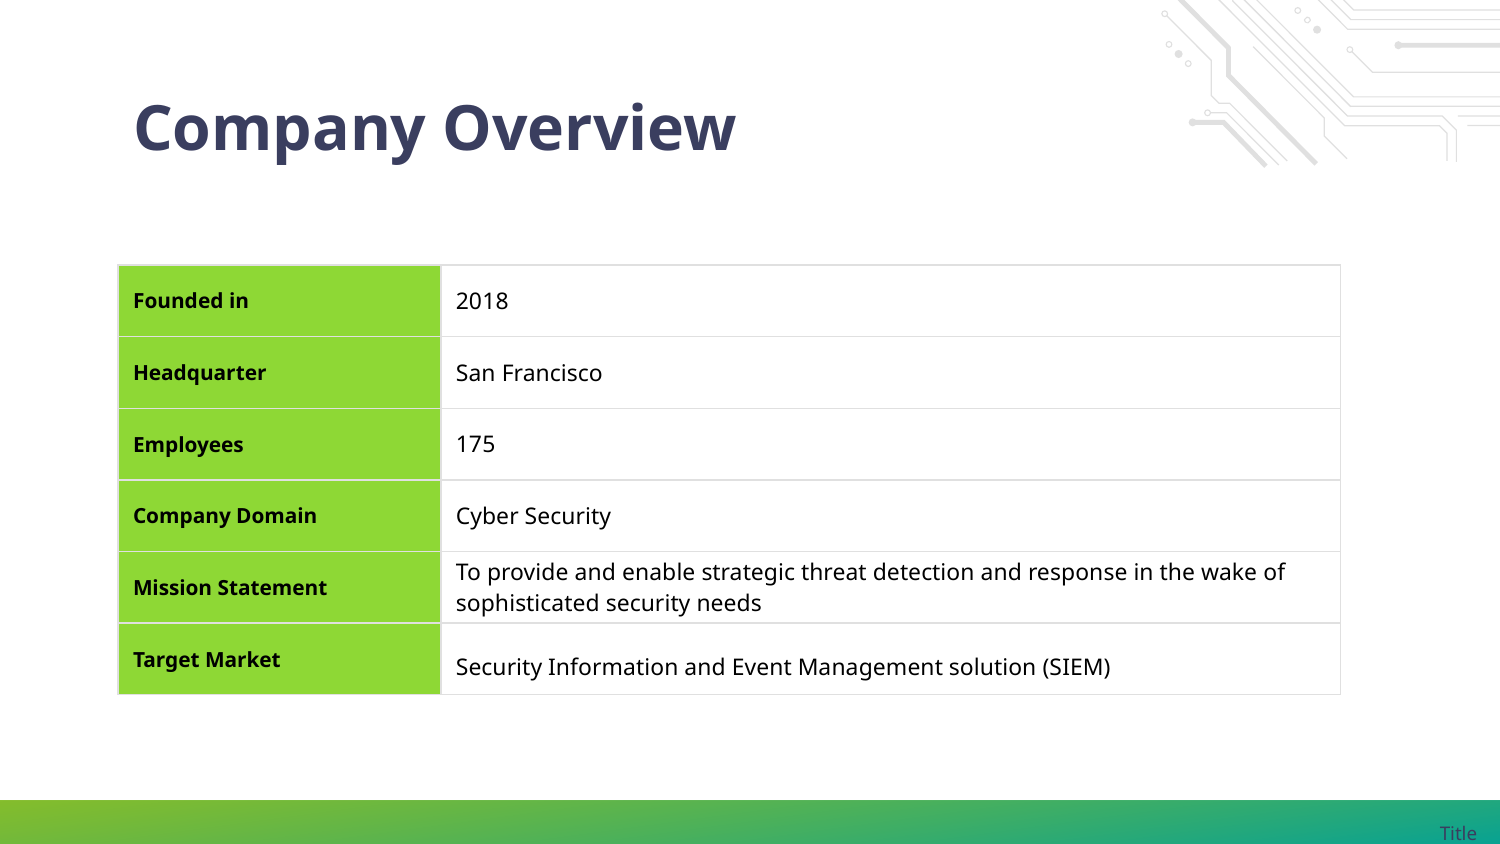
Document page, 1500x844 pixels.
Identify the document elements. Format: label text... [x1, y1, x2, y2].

title Company Overview [118, 72, 1382, 167]
table_cell Headquarter [119, 337, 440, 408]
table_cell To provide and enable strategic threat detection and response in the wake of sophisticated security needs [442, 552, 1340, 622]
table_header 2018 [442, 266, 1340, 336]
table_cell Target Market [119, 624, 440, 694]
table_header Founded in [119, 266, 440, 336]
text_box Title [1417, 806, 1500, 844]
picture [0, 800, 1500, 844]
table_cell San Francisco [442, 337, 1340, 408]
table_cell Cyber Security [442, 481, 1340, 551]
table_cell Mission Statement [119, 552, 440, 622]
table_cell Security Information and Event Management solution (SIEM) [442, 624, 1340, 694]
table_cell Employees [119, 409, 440, 479]
table_cell 175 [442, 409, 1340, 479]
table_cell Company Domain [119, 481, 440, 551]
